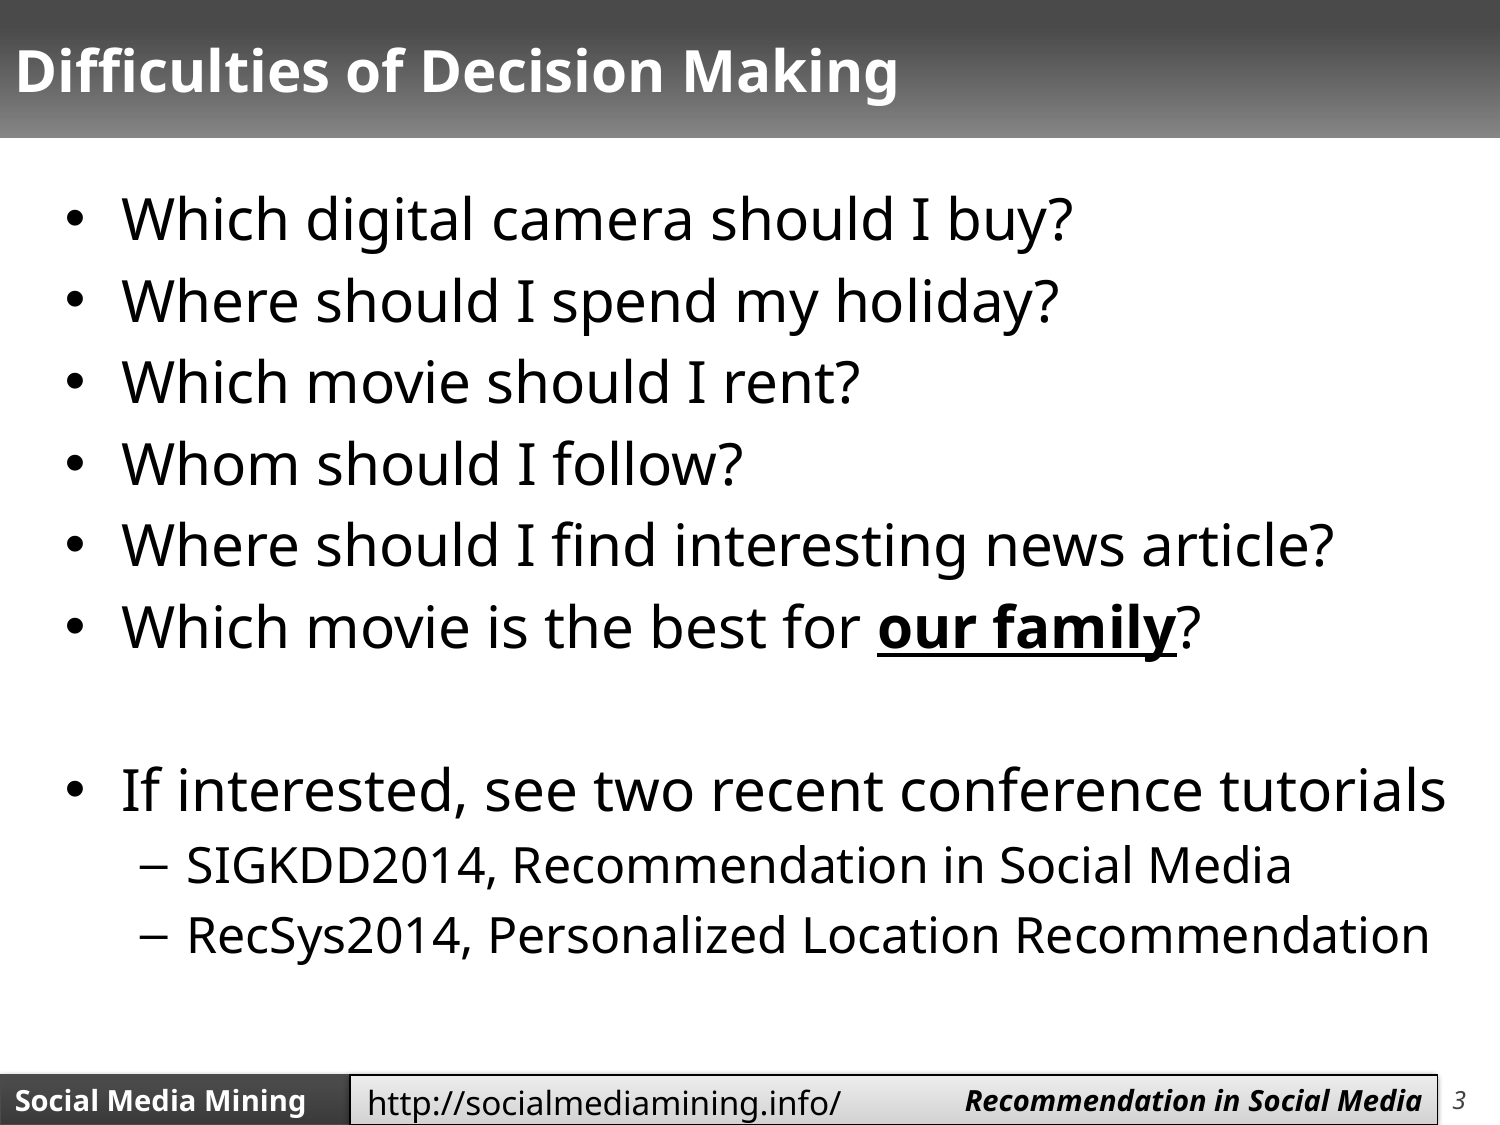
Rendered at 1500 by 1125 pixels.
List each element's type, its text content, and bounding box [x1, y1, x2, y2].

title Difficulties of Decision Making [0, 0, 1500, 138]
list Which digital camera should I buy? Where should I spend my holiday? Which movie should I rent? Whom should I follow? Where should I find interesting news article? Which movie is the best for our family? If interested, see two recent conference tutorials SIGKDD2014, Recommendation in Social Media RecSys2014, Personalized Location Recommendation [50, 174, 1463, 1048]
